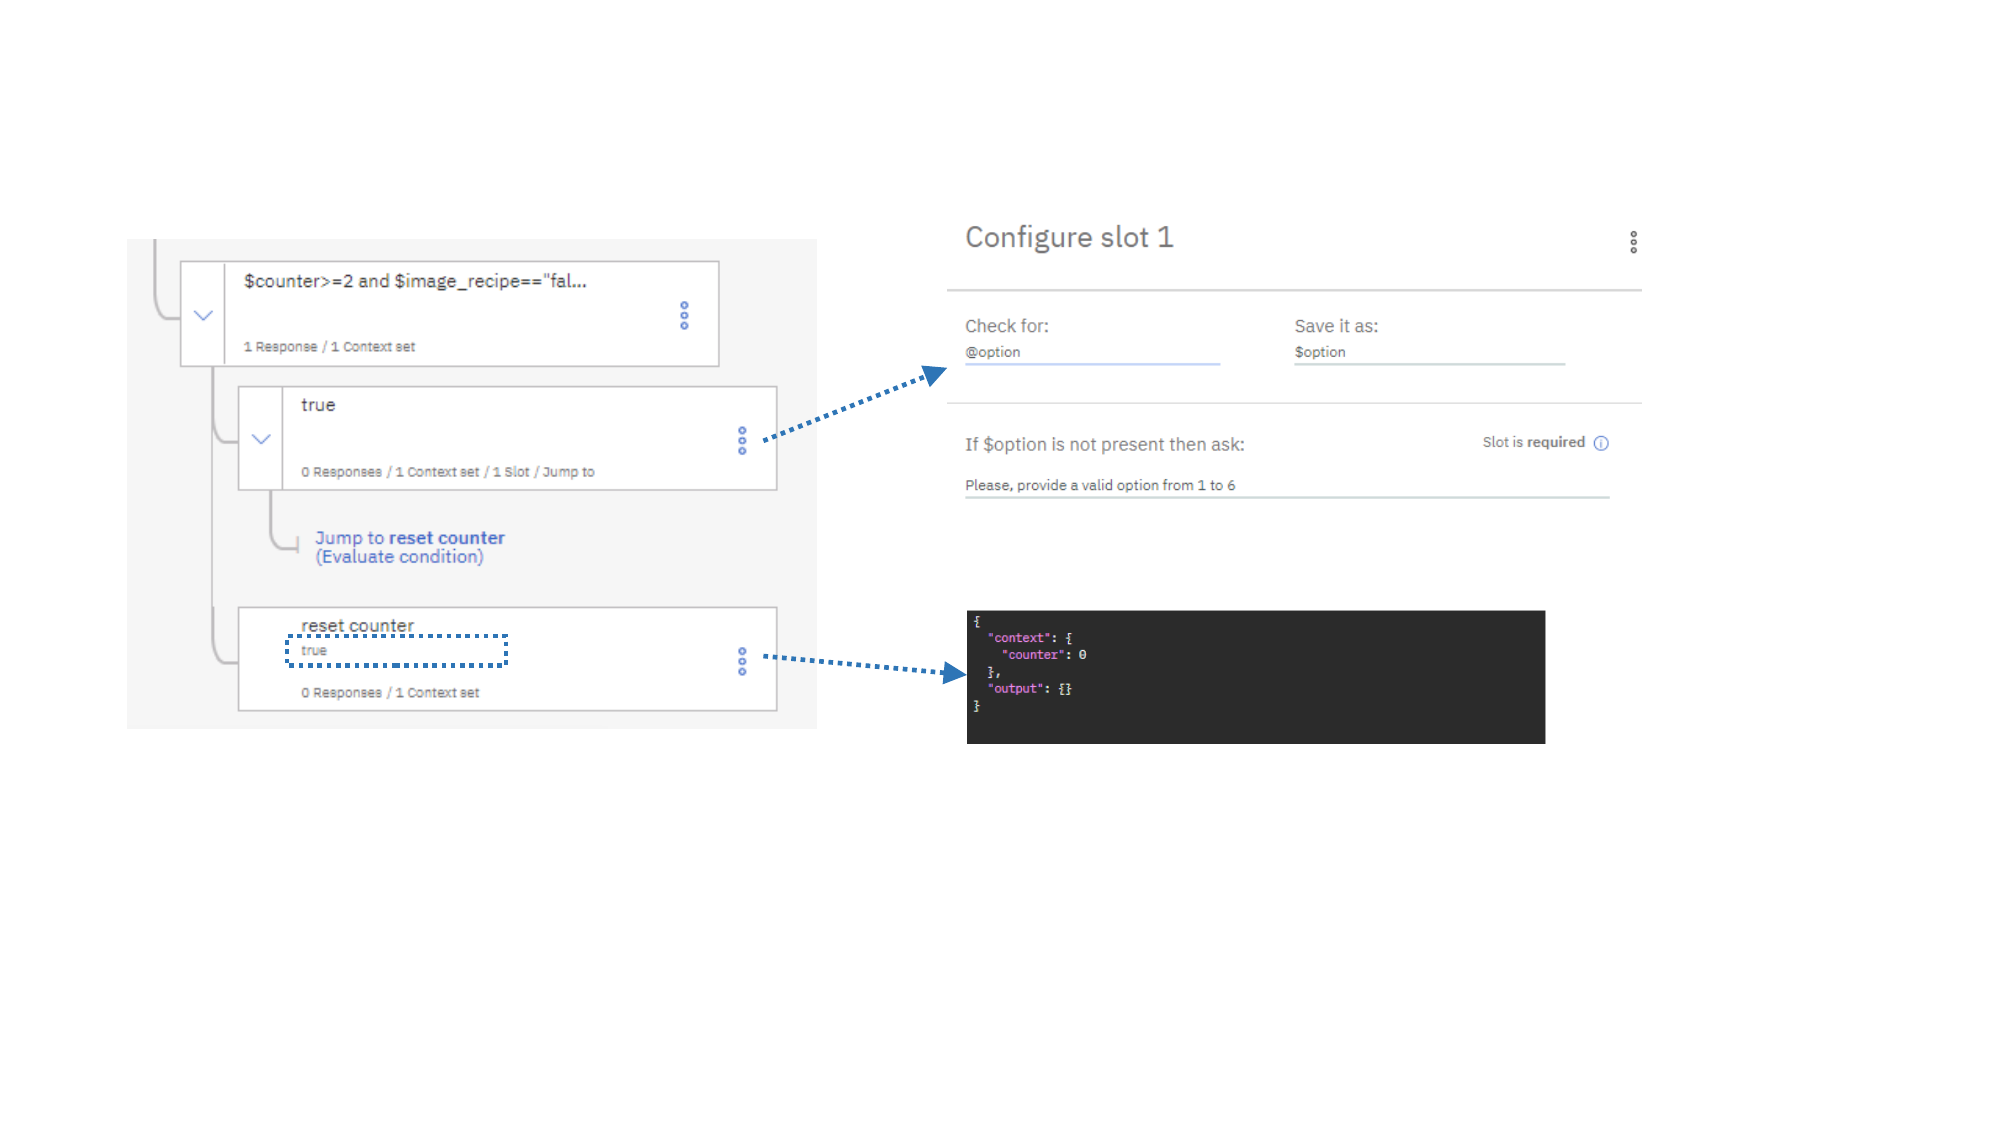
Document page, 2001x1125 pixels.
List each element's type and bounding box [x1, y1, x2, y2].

text_box [127, 204, 1642, 744]
